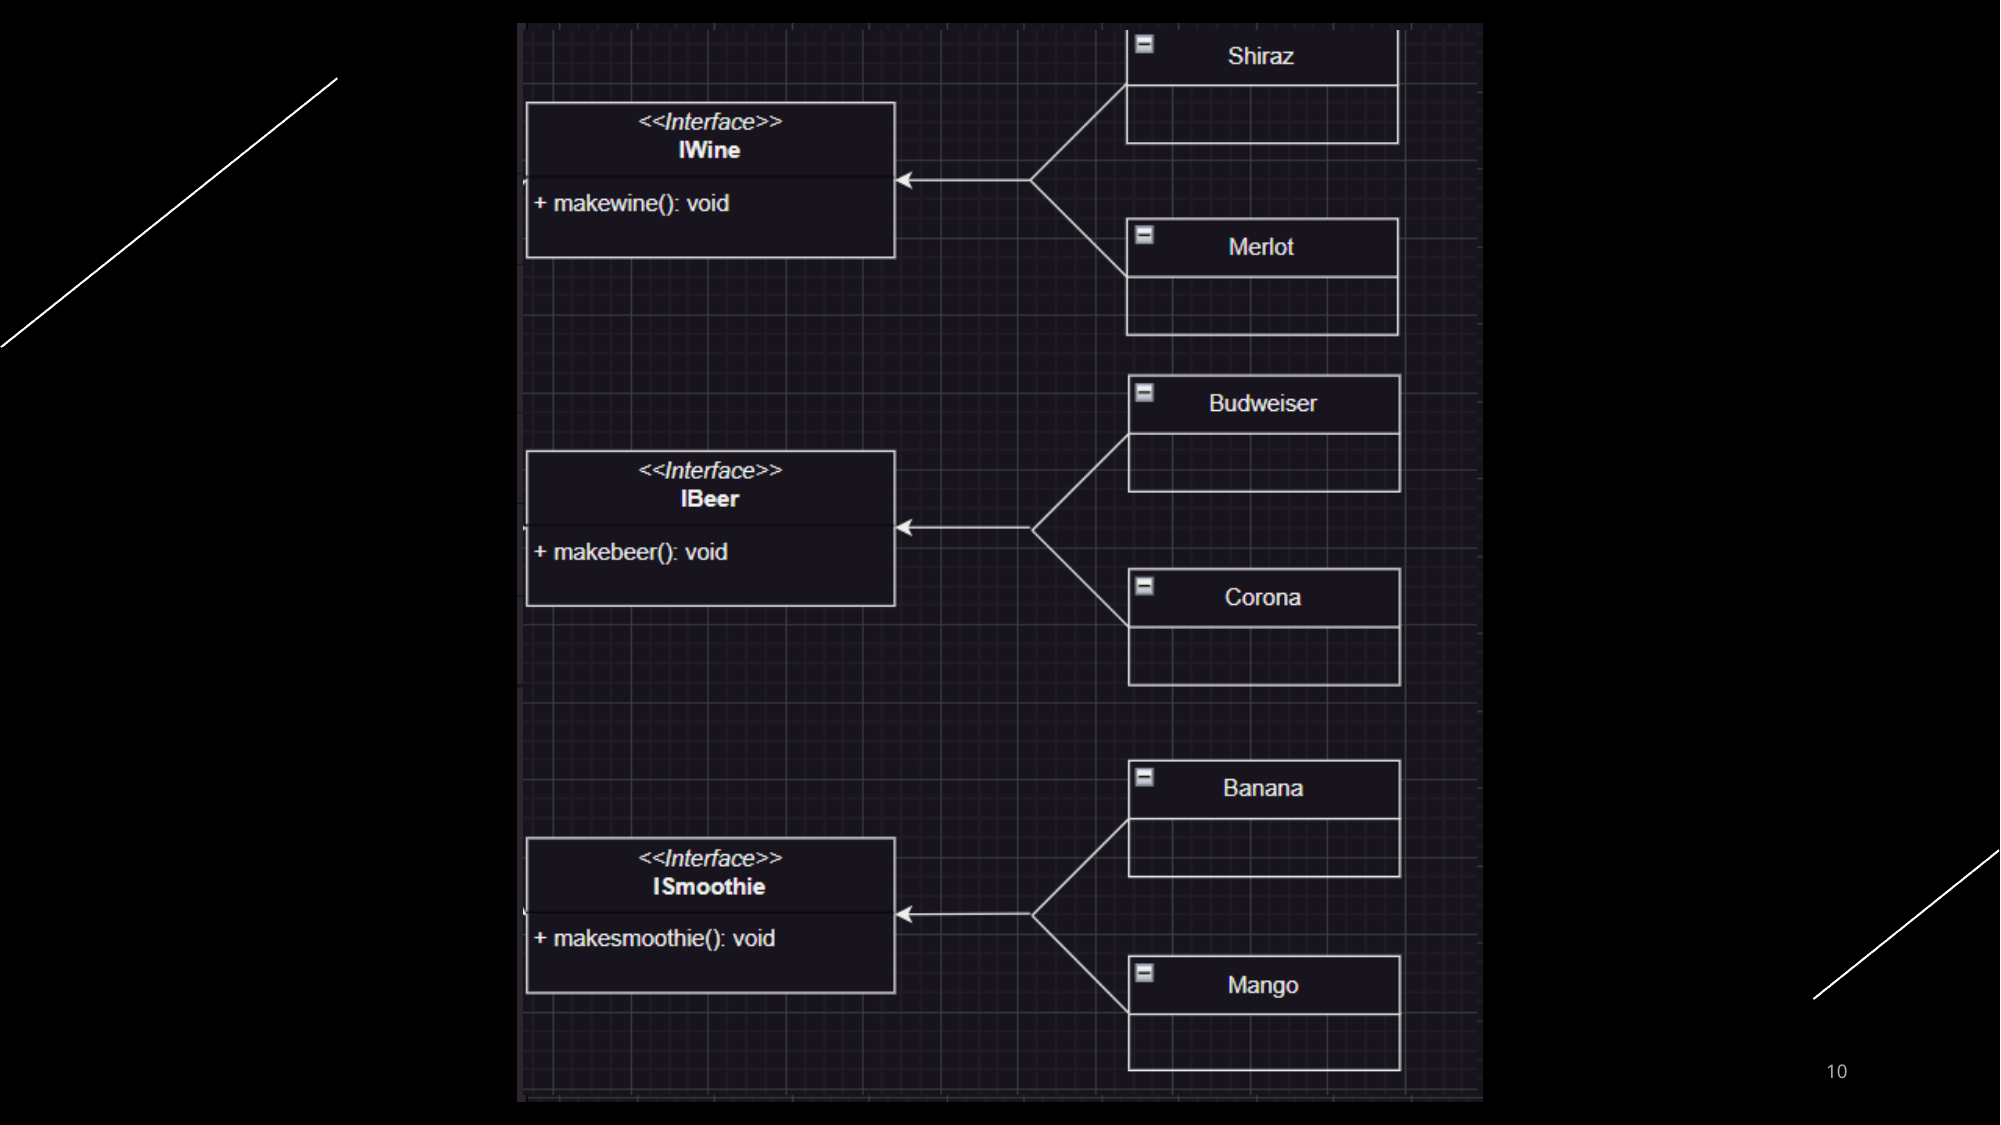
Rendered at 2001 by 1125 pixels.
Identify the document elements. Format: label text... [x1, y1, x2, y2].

picture [517, 23, 1483, 1102]
picture [1812, 849, 2000, 1000]
picture [0, 77, 338, 348]
slide_number 10 [1412, 1042, 1863, 1103]
